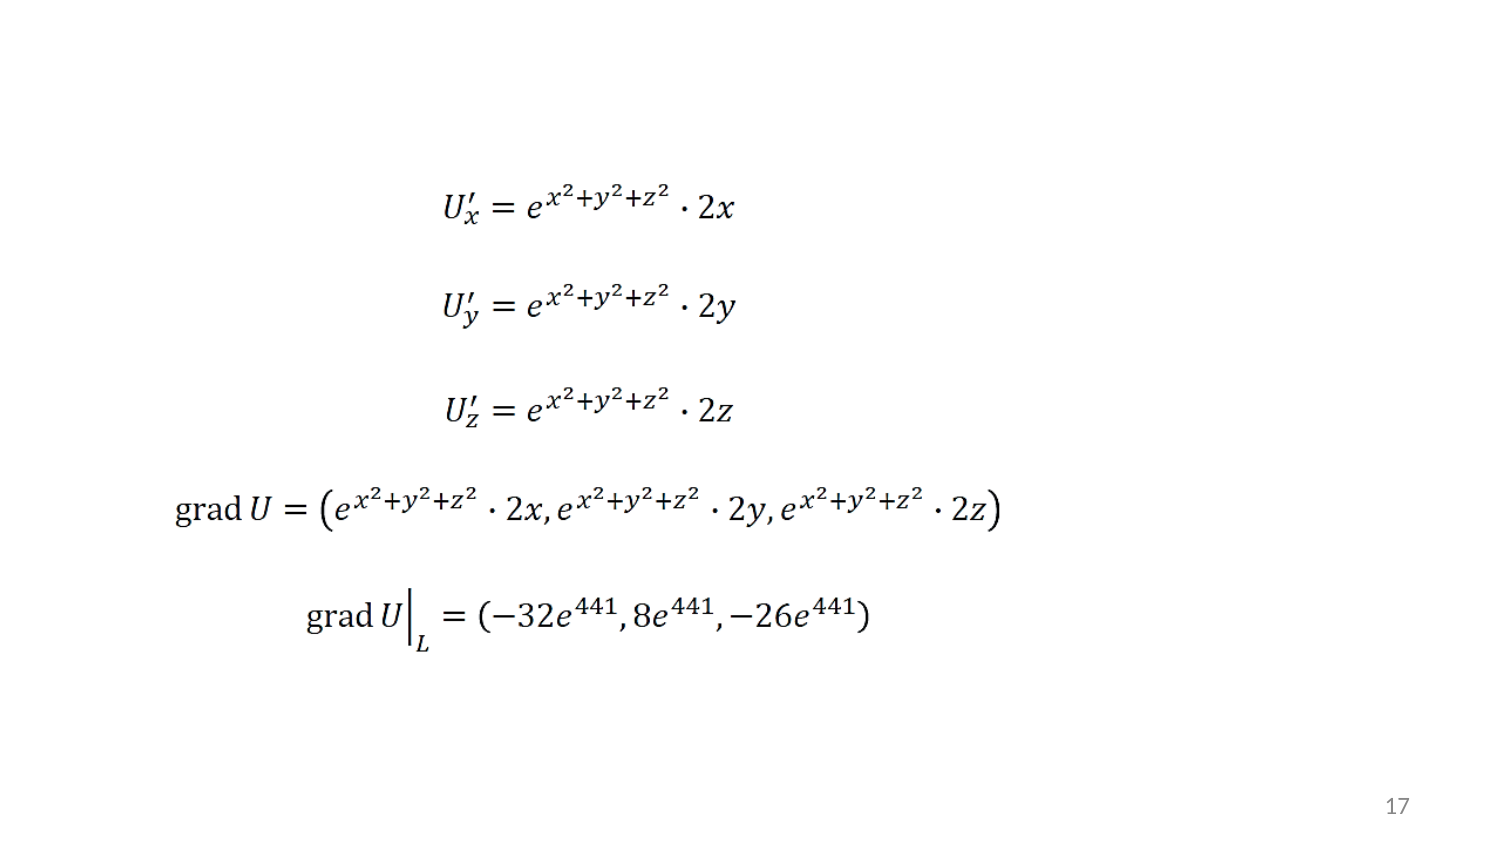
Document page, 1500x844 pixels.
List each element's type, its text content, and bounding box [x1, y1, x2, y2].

slide_number ‹#› [1074, 782, 1425, 827]
picture [119, 162, 1065, 682]
